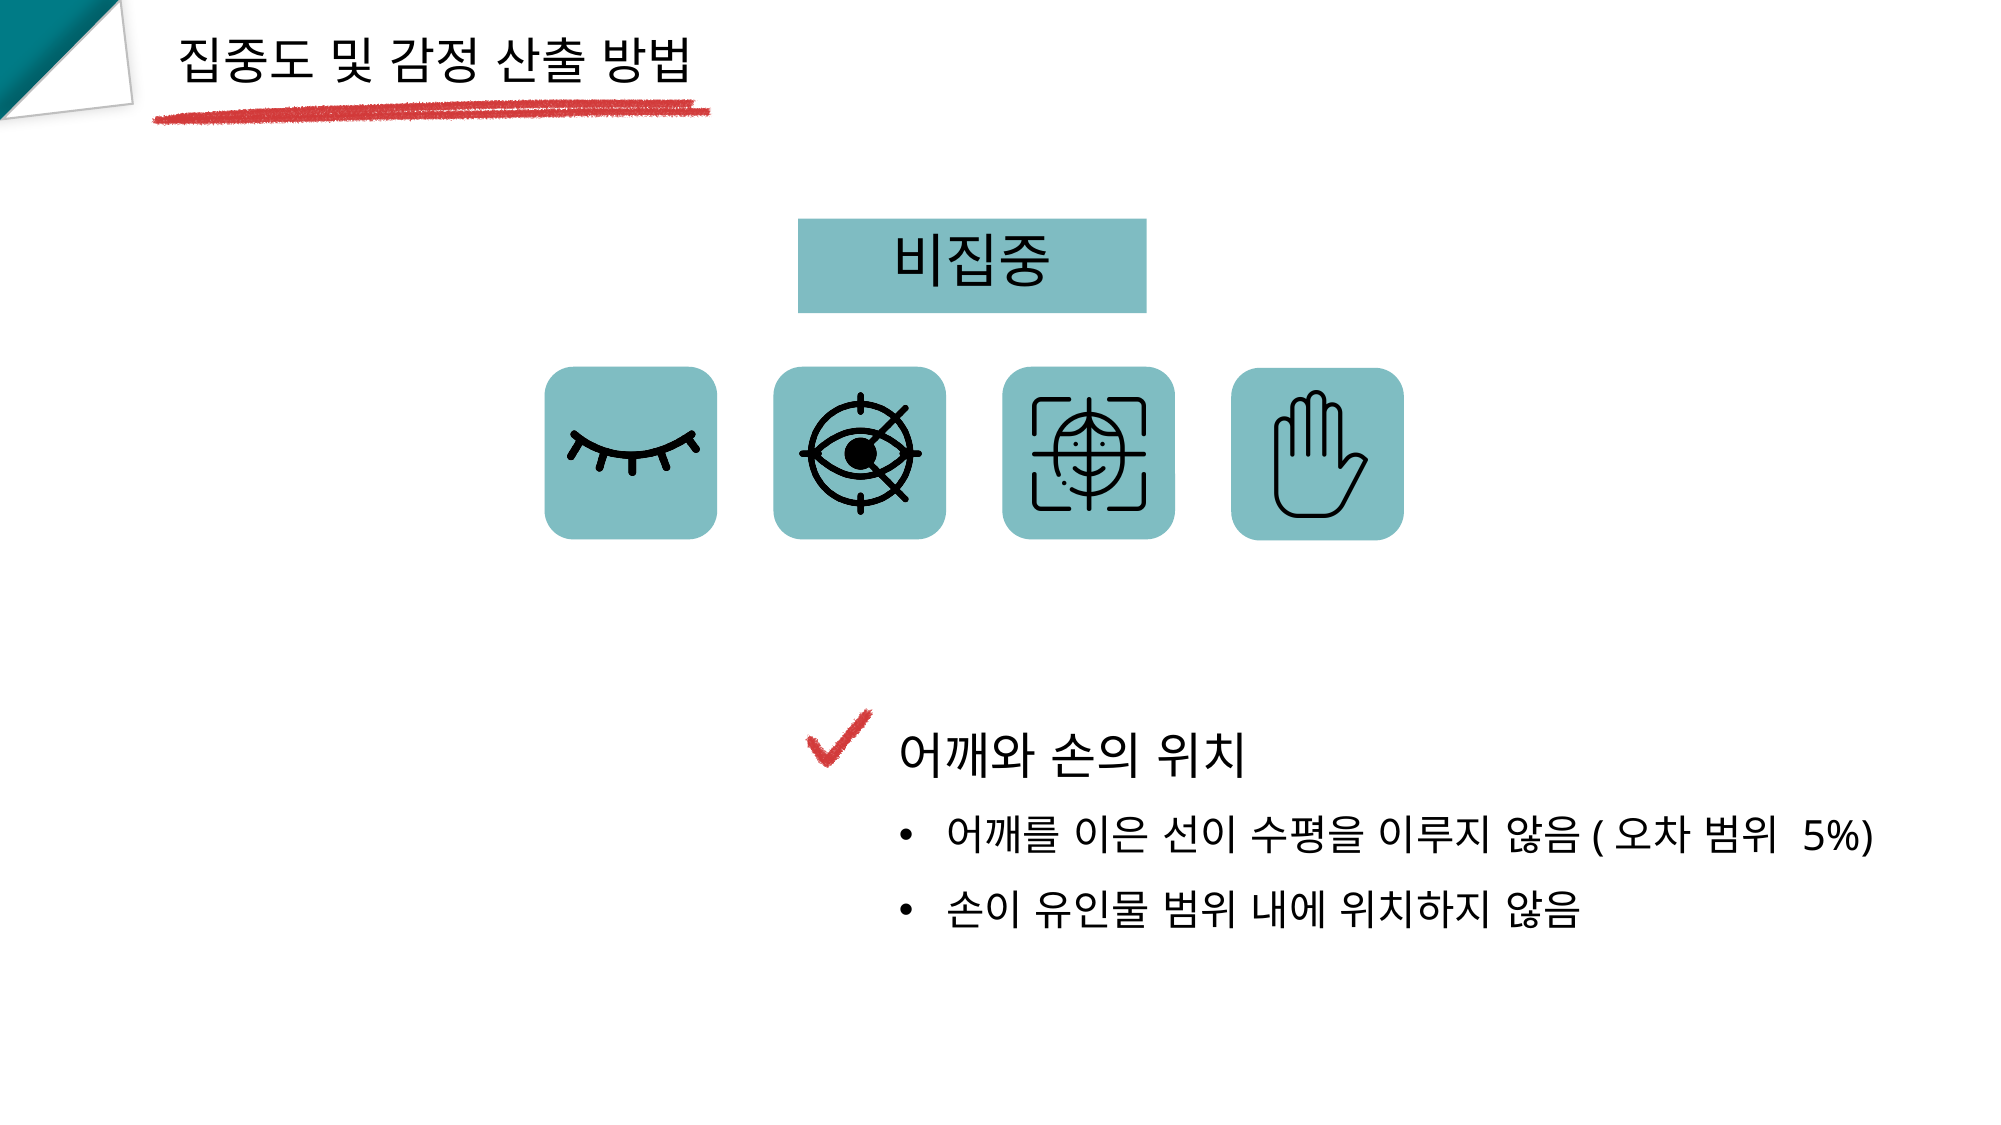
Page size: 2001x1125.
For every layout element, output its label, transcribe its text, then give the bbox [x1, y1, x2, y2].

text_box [789, 686, 2000, 938]
text_box [0, 0, 132, 121]
picture [98, 88, 769, 126]
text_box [1002, 366, 1175, 540]
text_box 집중도 및 감정 산출 방법 [163, 21, 964, 97]
text_box [797, 218, 1148, 234]
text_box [1231, 367, 1404, 541]
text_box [544, 366, 718, 540]
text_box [773, 366, 947, 540]
text_box [797, 302, 1148, 314]
text_box 비집중 [717, 234, 1228, 302]
text_box [0, 0, 86, 86]
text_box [493, 337, 1433, 563]
